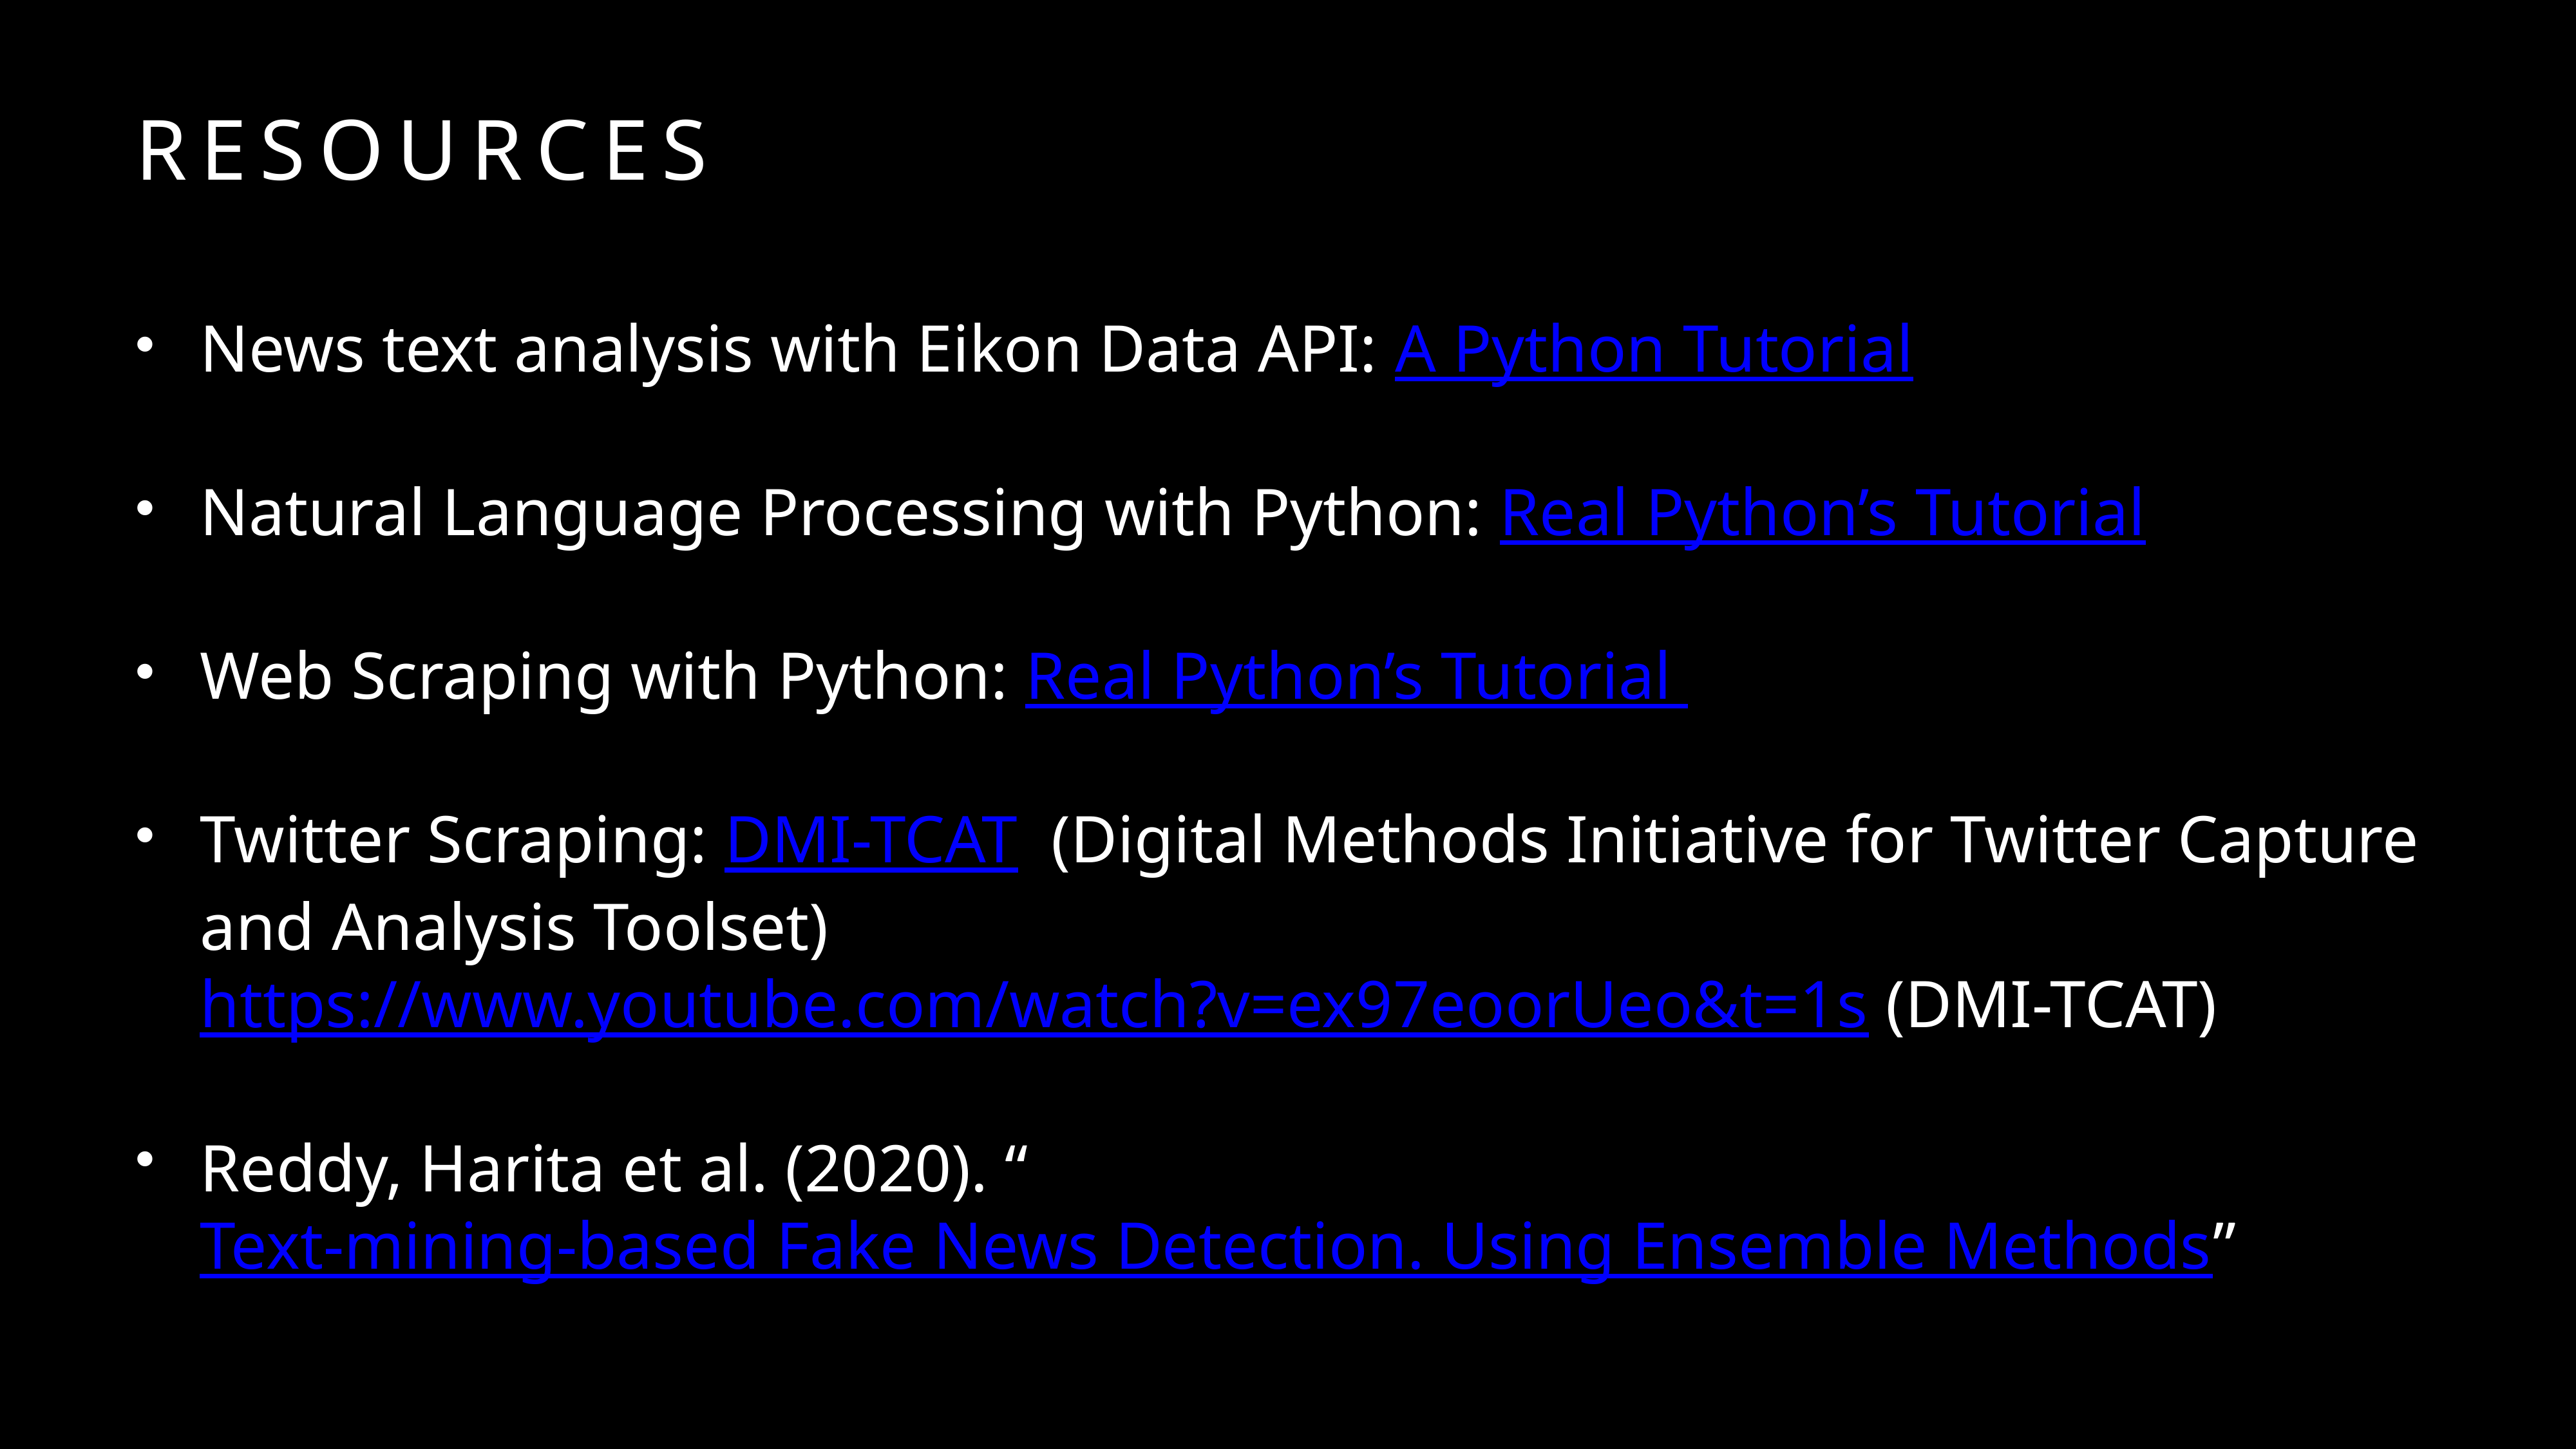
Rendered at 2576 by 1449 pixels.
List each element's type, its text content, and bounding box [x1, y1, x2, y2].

title Resources [129, 91, 2445, 300]
list News text analysis with Eikon Data API: A Python Tutorial Natural Language Processing with Python: Real Python’s Tutorial Web Scraping with Python: Real Python’s Tutorial Twitter Scraping: DMI-TCAT (Digital Methods Initiative for Twitter Capture and Analysis Toolset) https://www.youtube.com/watch?v=ex97eoorUeo&t=1s (DMI-TCAT) Reddy, Harita et al. (2020). “Text-mining-based Fake News Detection. Using Ensemble Methods” [129, 300, 2445, 1300]
